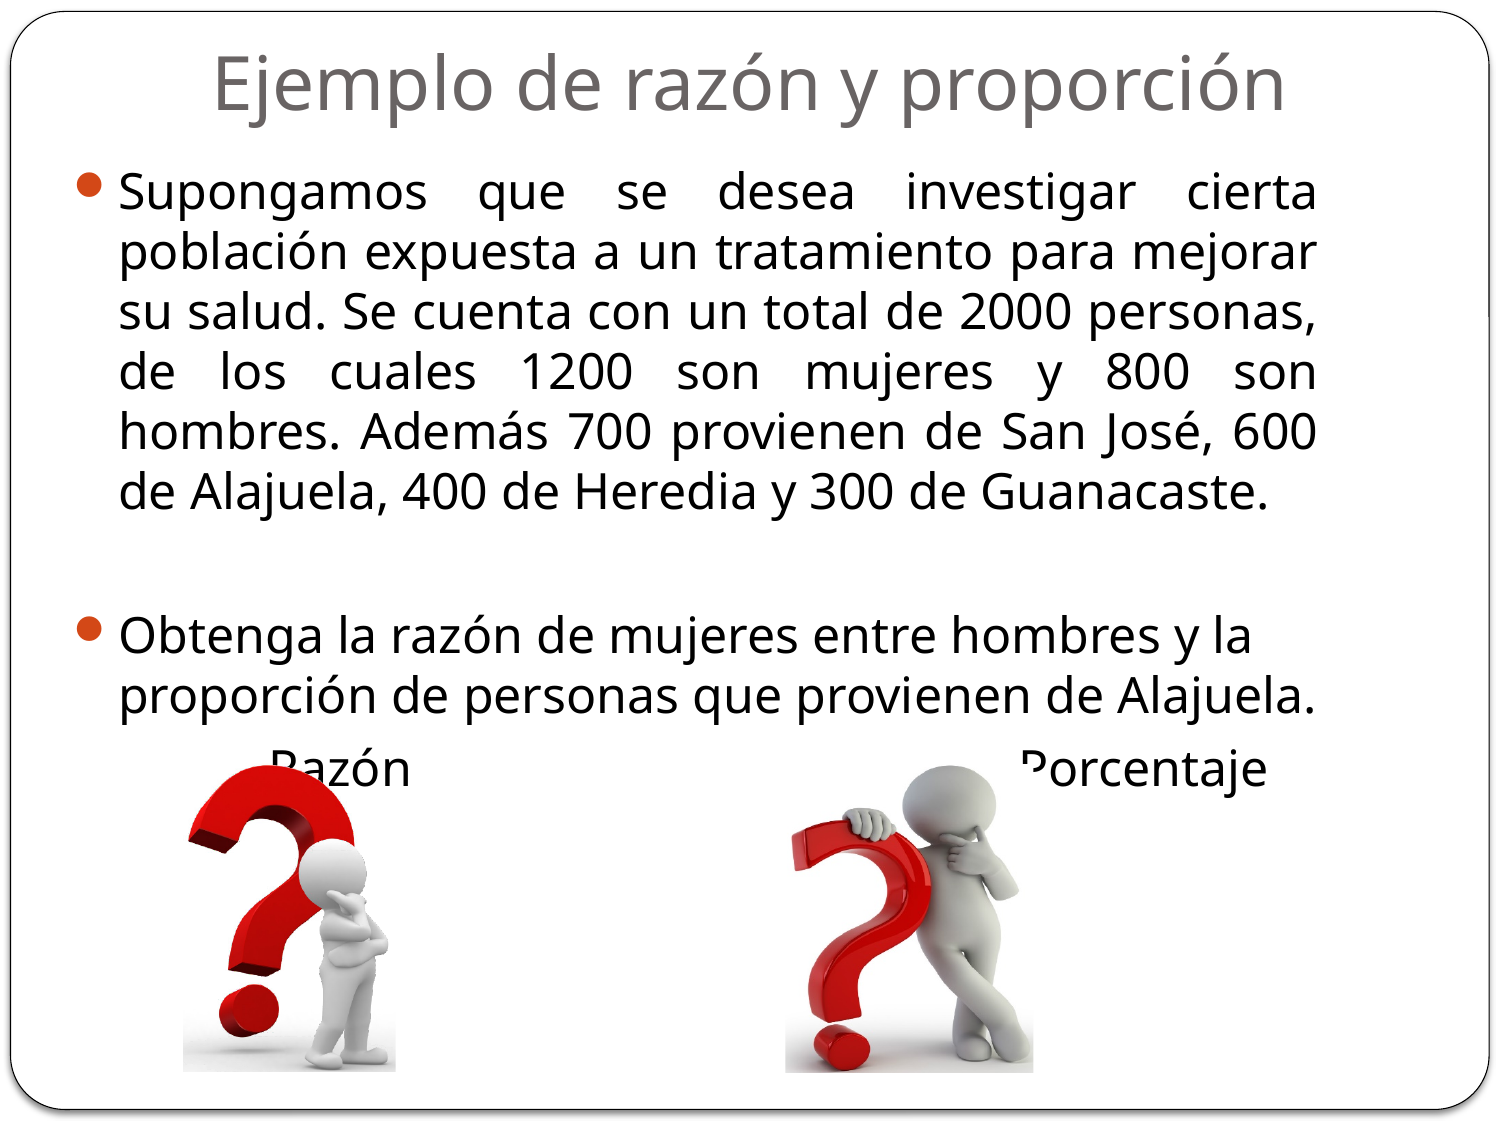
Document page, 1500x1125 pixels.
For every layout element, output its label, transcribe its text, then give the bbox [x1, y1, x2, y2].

picture [182, 763, 396, 1072]
list Supongamos que se desea investigar cierta población expuesta a un tratamiento para mejorar su salud. Se cuenta con un total de 2000 personas, de los cuales 1200 son mujeres y 800 son hombres. Además 700 provienen de San José, 600 de Alajuela, 400 de Heredia y 300 de Guanacaste. Obtenga la razón de mujeres entre hombres y la proporción de personas que provienen de Alajuela. Razón Porcentaje [58, 152, 1334, 1043]
picture [785, 763, 1034, 1073]
title Ejemplo de razón y proporción [35, 1, 1465, 141]
